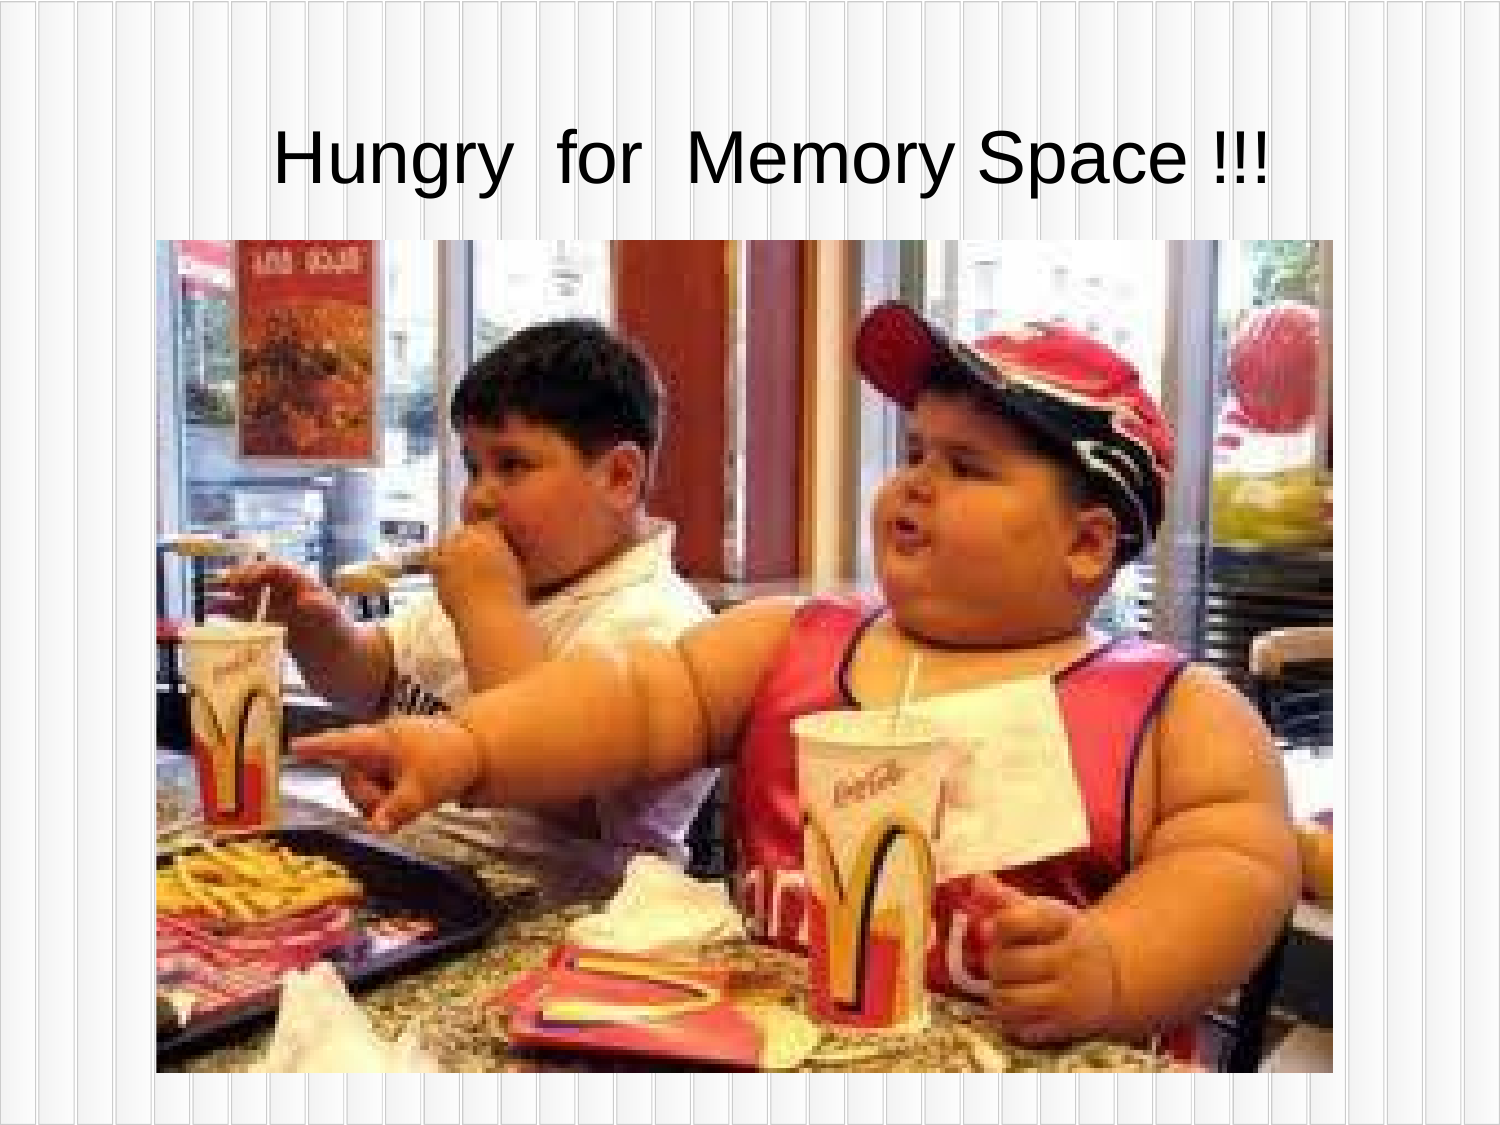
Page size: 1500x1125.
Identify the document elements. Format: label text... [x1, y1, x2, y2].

text_box [156, 247, 1333, 1073]
title Hungry for Memory Space !!! [75, 59, 1425, 247]
